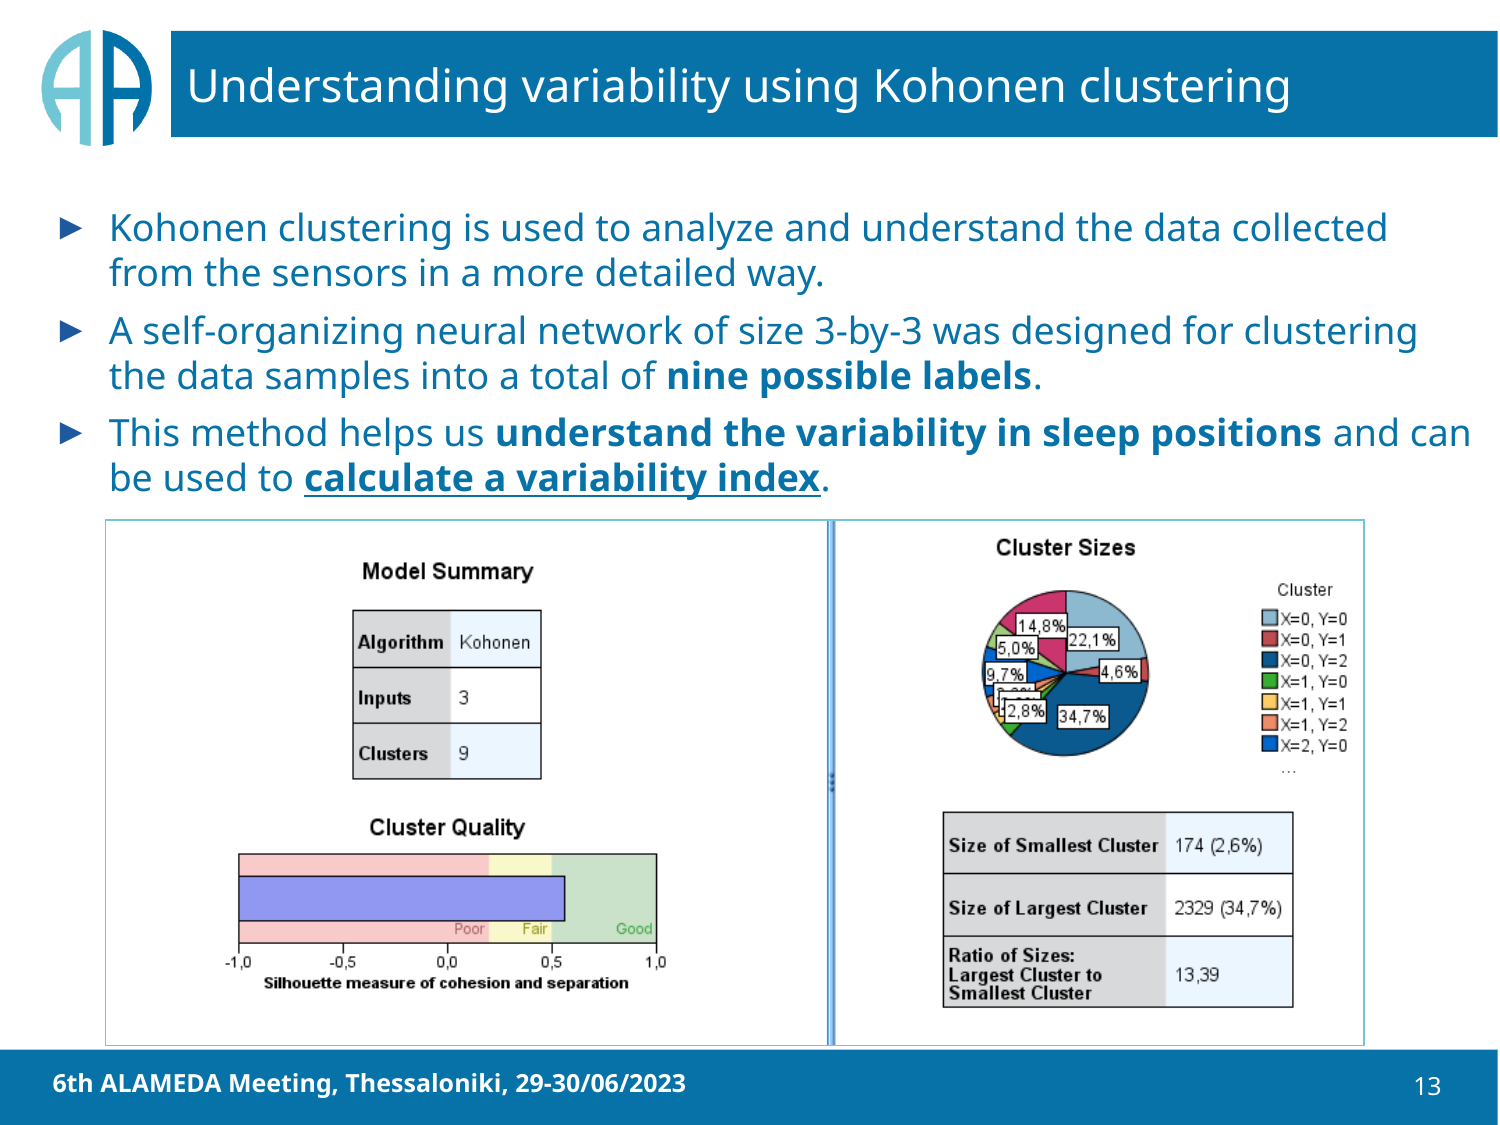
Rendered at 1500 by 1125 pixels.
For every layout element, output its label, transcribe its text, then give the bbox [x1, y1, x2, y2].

picture [41, 30, 102, 146]
picture [108, 30, 152, 76]
slide_number 13 [1397, 1057, 1458, 1118]
picture [111, 100, 152, 146]
title Understanding variability using Kohonen clustering [171, 30, 1498, 138]
footer 6th ALAMEDA Meeting, Thessaloniki, 29-30/06/2023 [37, 1052, 823, 1113]
picture [114, 47, 139, 87]
picture [106, 520, 1364, 1045]
list Kohonen clustering is used to analyze and understand the data collected from the sensors in a more detailed way. A self-organizing neural network of size 3-by-3 was designed for clustering the data samples into a total of nine possible labels. This method helps us understand the variability in sleep positions and can be used to calculate a variability index. [37, 196, 1500, 965]
